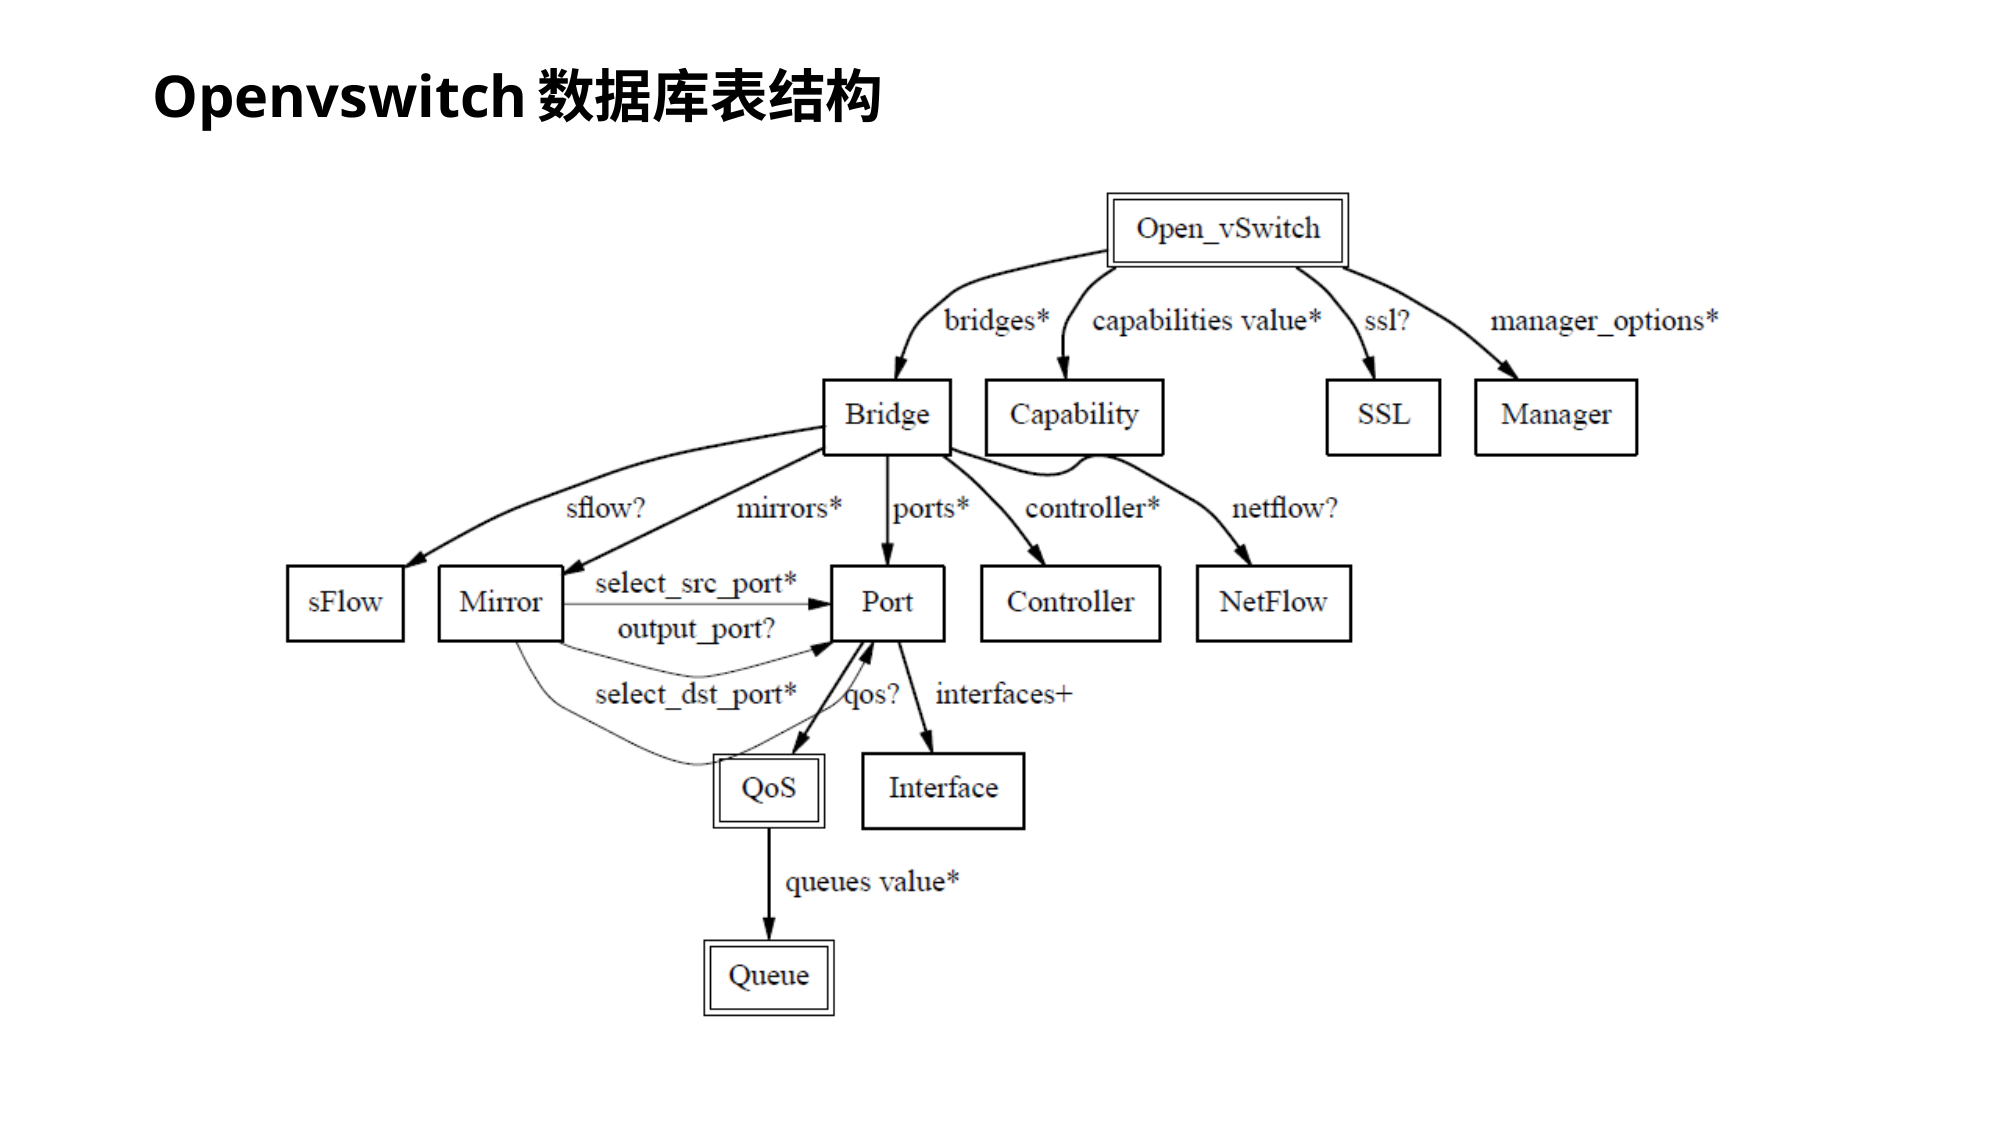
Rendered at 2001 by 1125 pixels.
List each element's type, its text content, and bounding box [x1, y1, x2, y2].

picture [241, 185, 1759, 1018]
title Openvswitch数据库表结构 [137, 59, 1863, 138]
